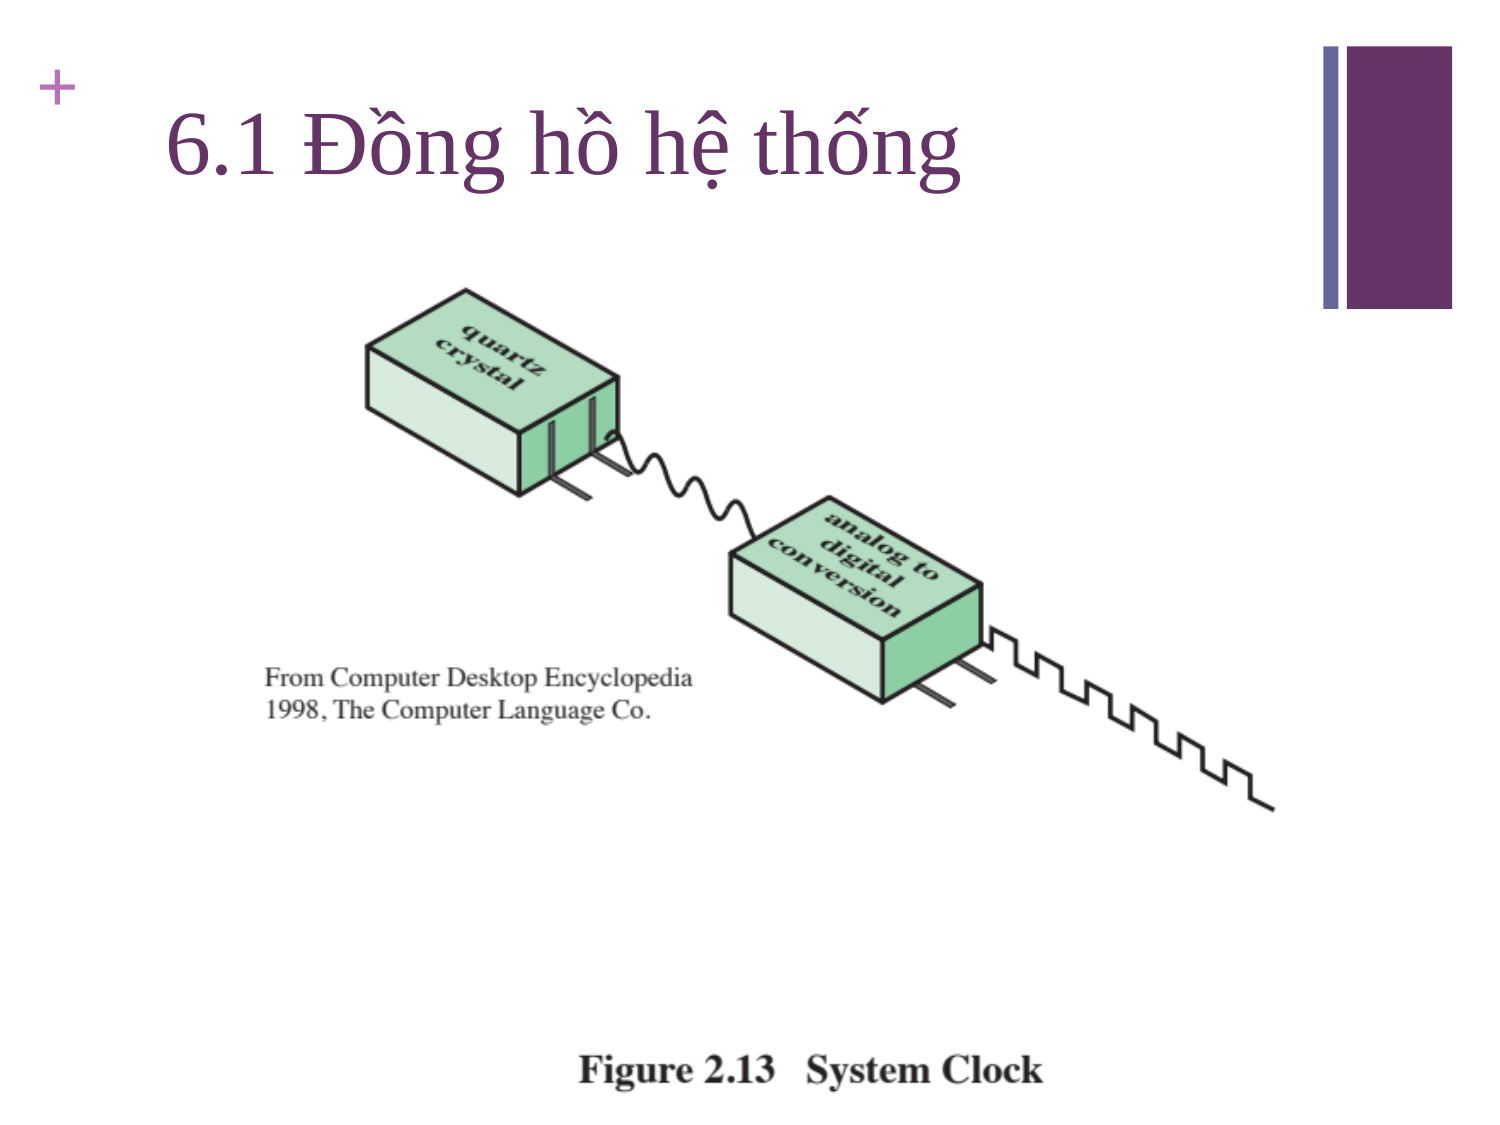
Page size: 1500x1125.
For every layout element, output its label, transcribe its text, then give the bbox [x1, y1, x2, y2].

picture [174, 194, 1351, 1125]
title 6.1 Đồng hồ hệ thống [150, 75, 1390, 259]
